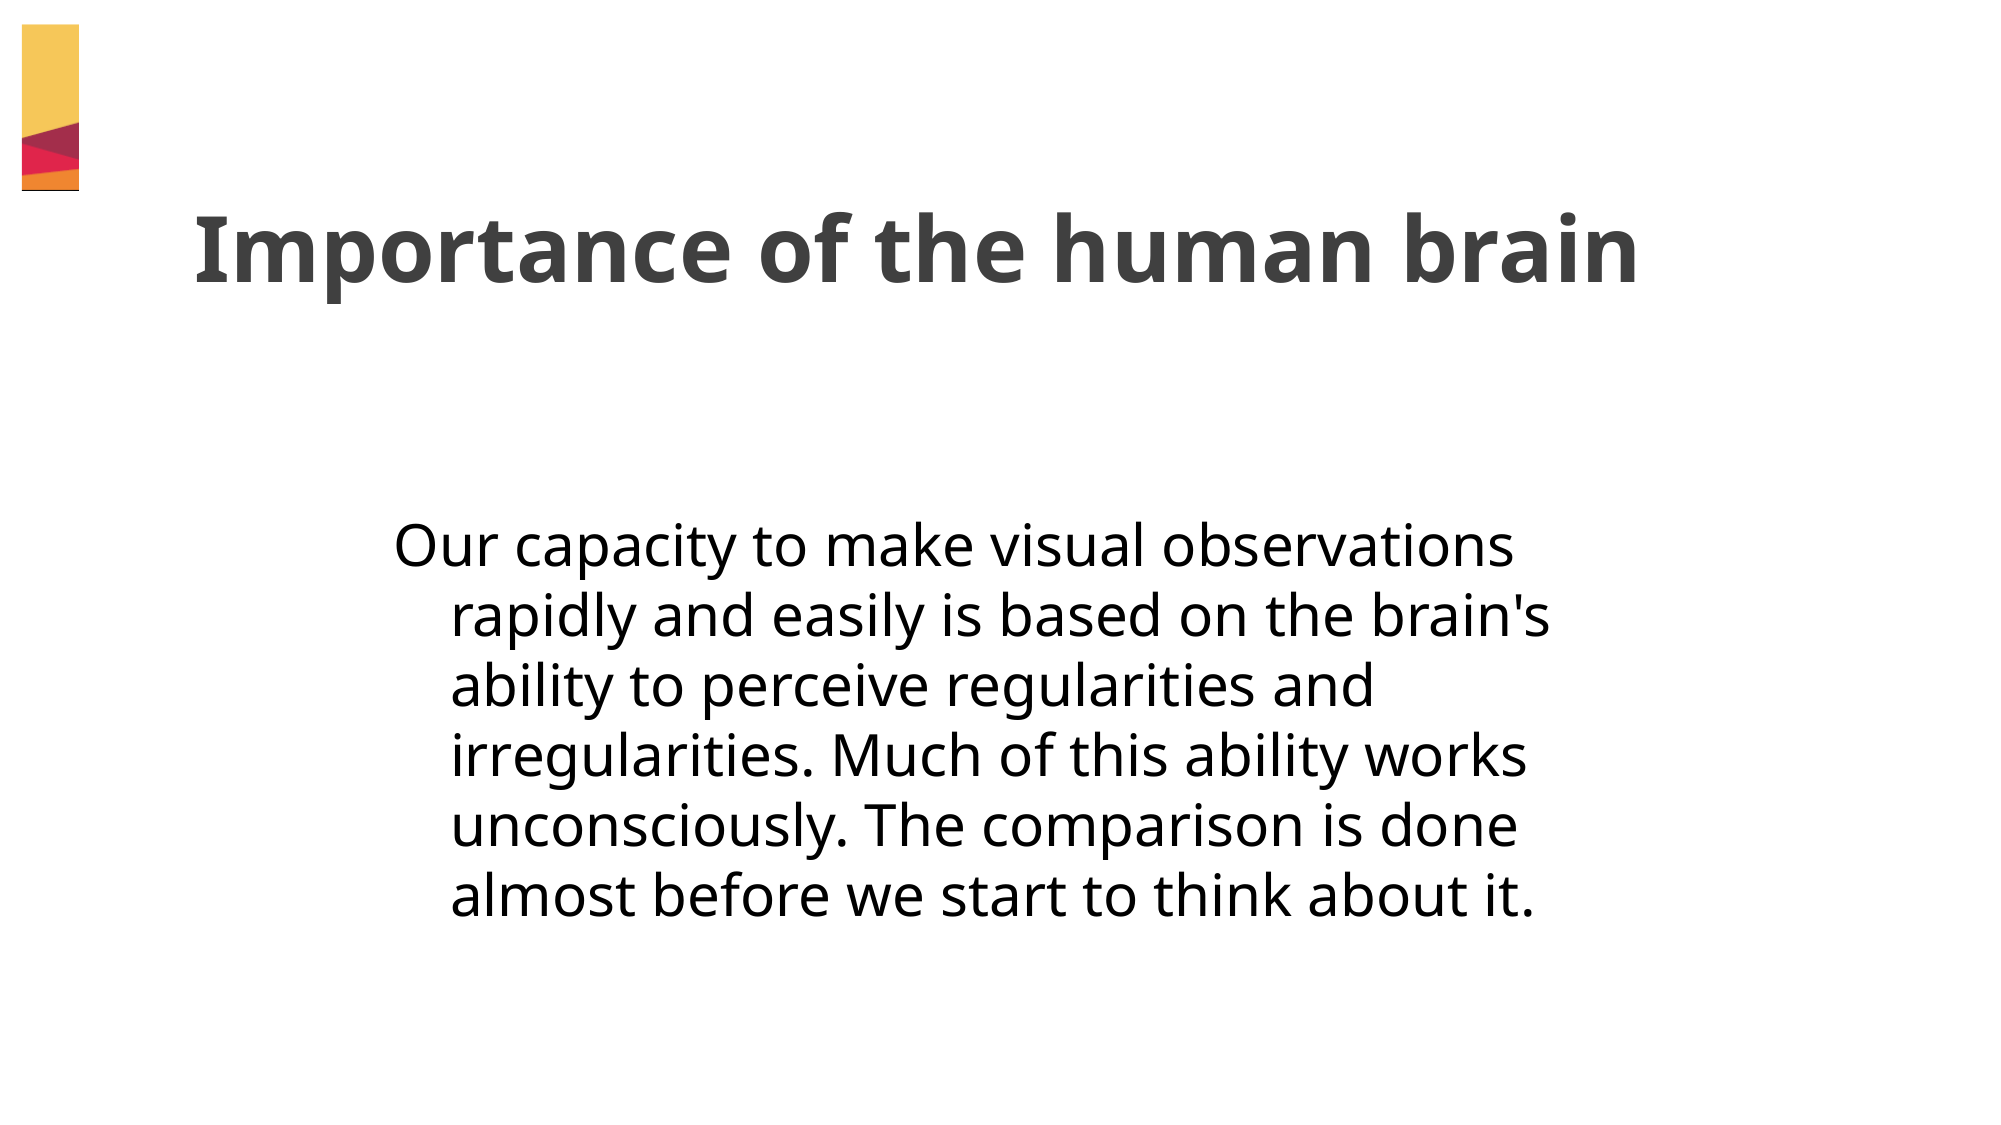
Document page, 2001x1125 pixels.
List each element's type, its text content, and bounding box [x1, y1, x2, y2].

picture [21, 19, 79, 191]
list Our capacity to make visual observations rapidly and easily is based on the brain's ability to perceive regularities and irregularities. Much of this ability works unconsciously. The comparison is done almost before we start to think about it. [378, 500, 1729, 934]
title Importance of the human brain [104, 182, 1733, 371]
